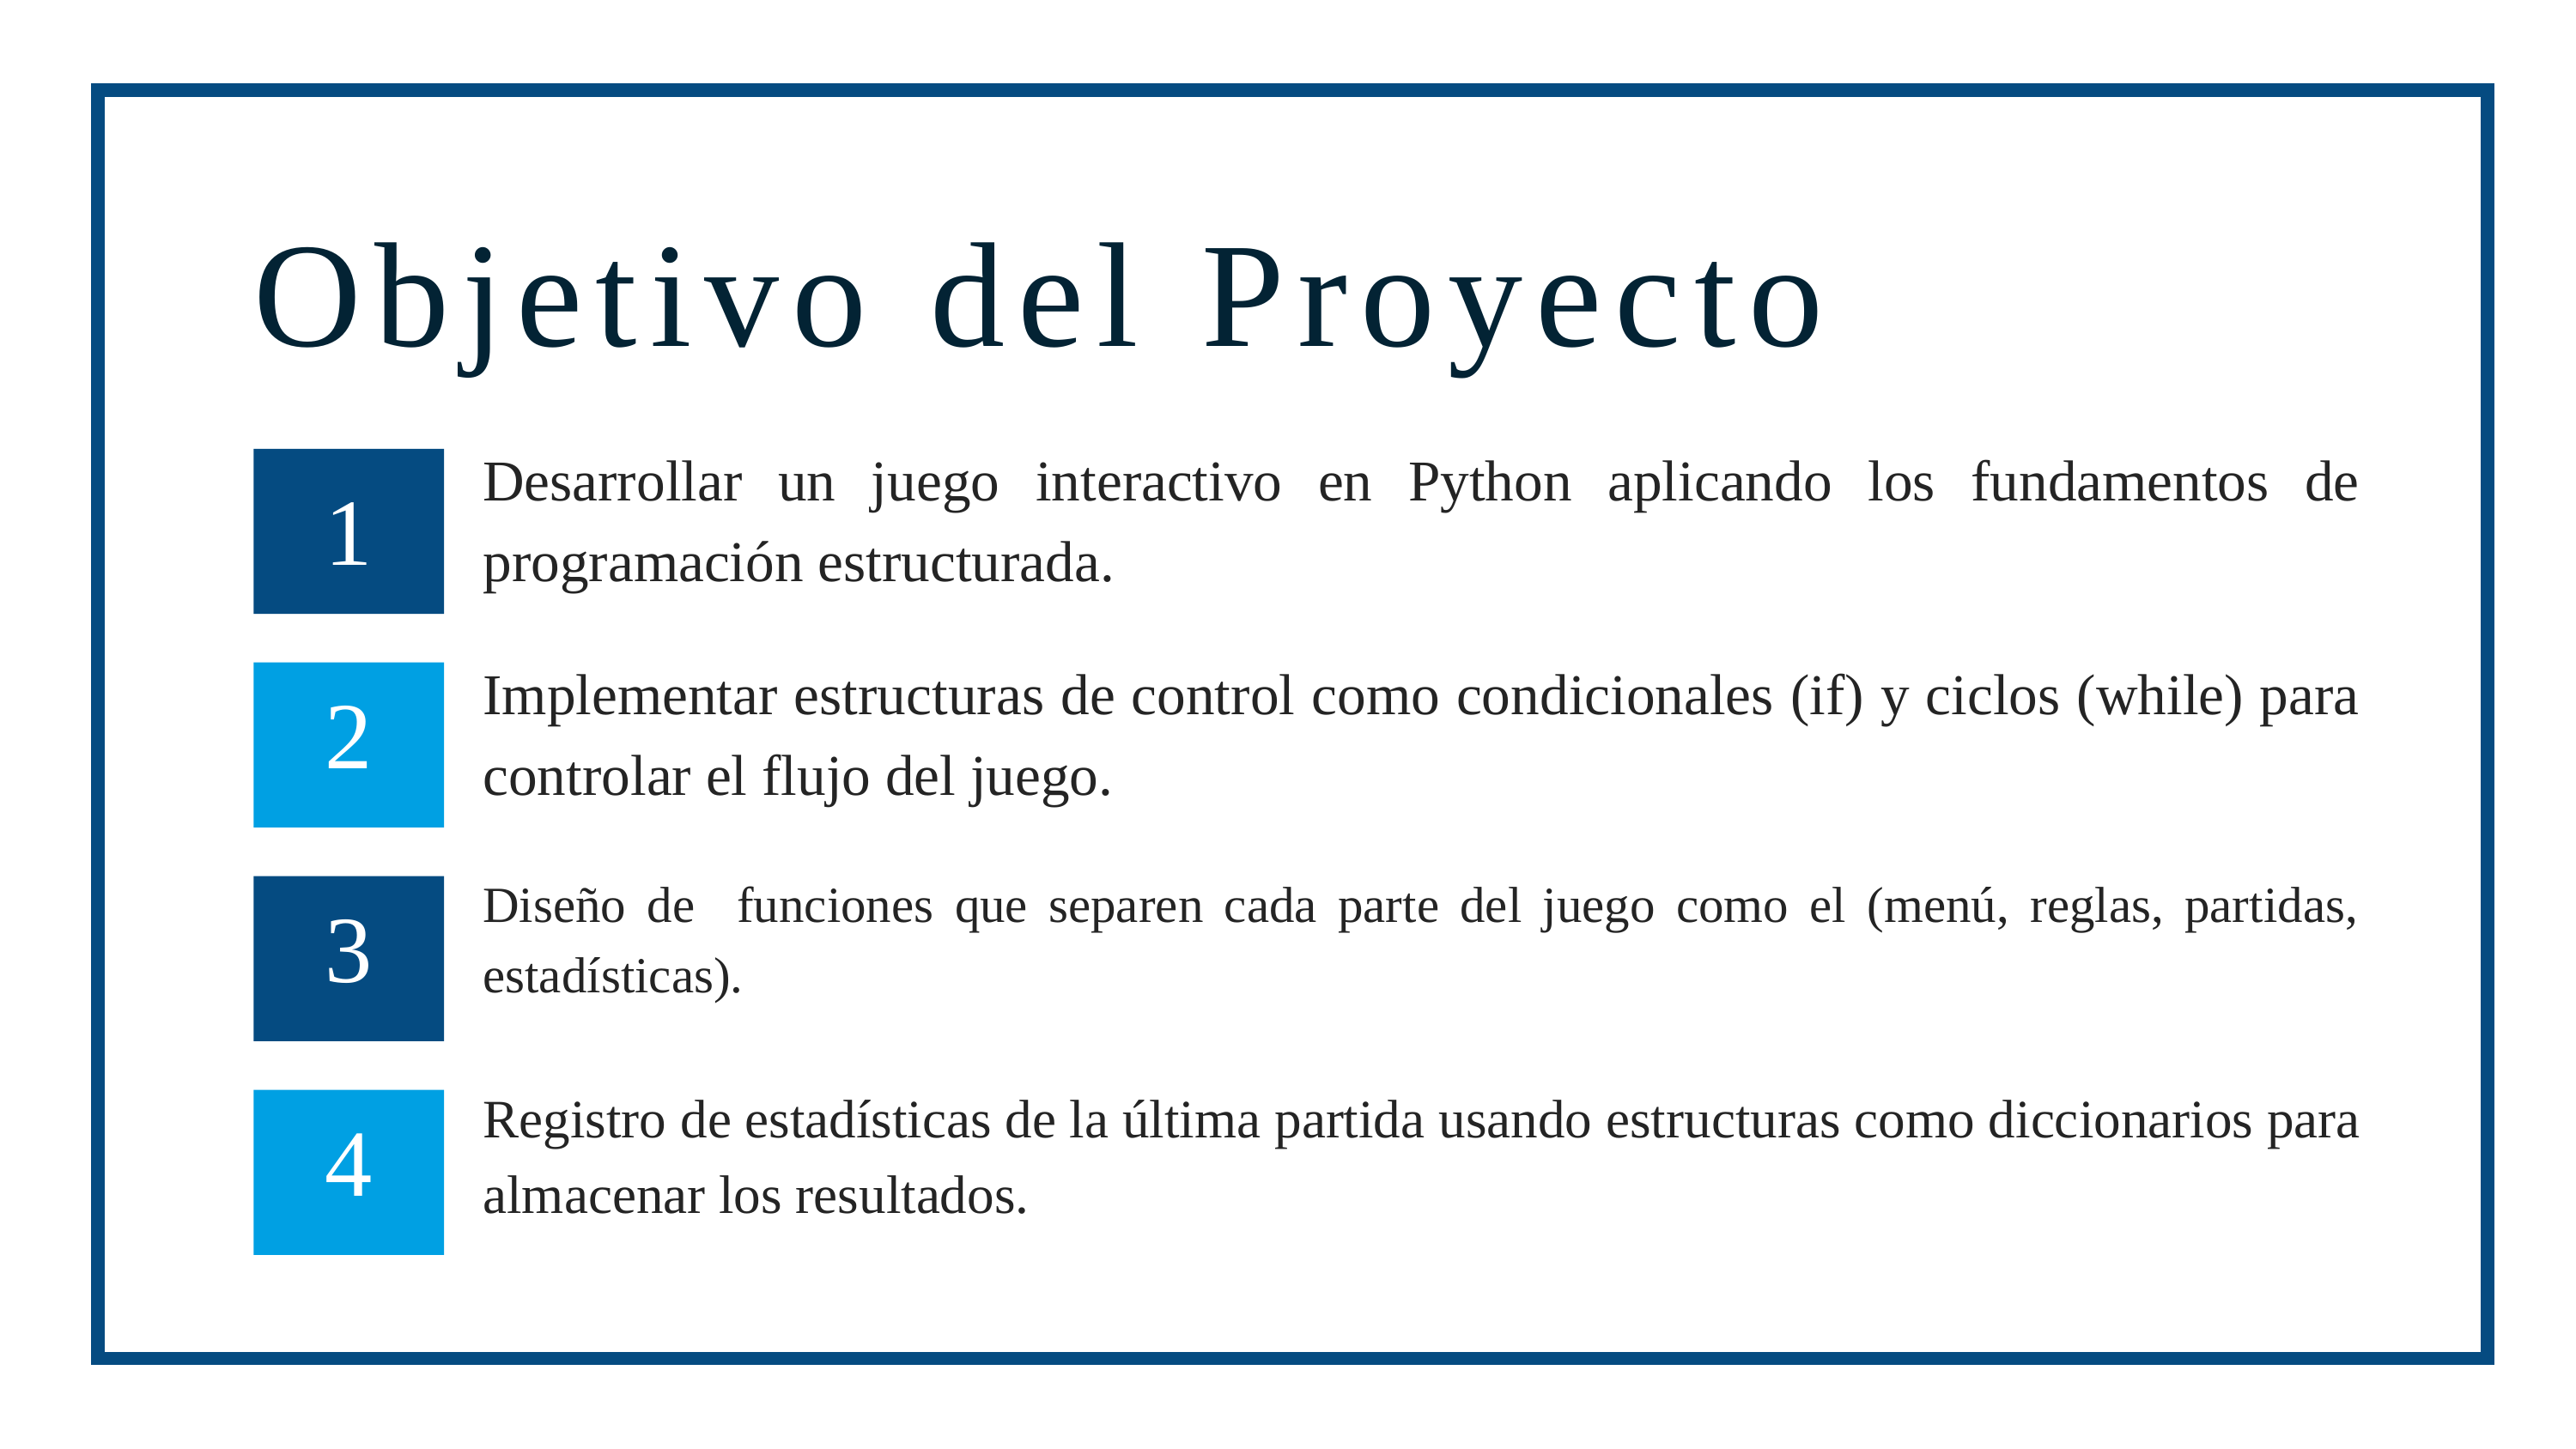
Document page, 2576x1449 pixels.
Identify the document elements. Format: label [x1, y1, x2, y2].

text_box [97, 89, 2488, 1359]
